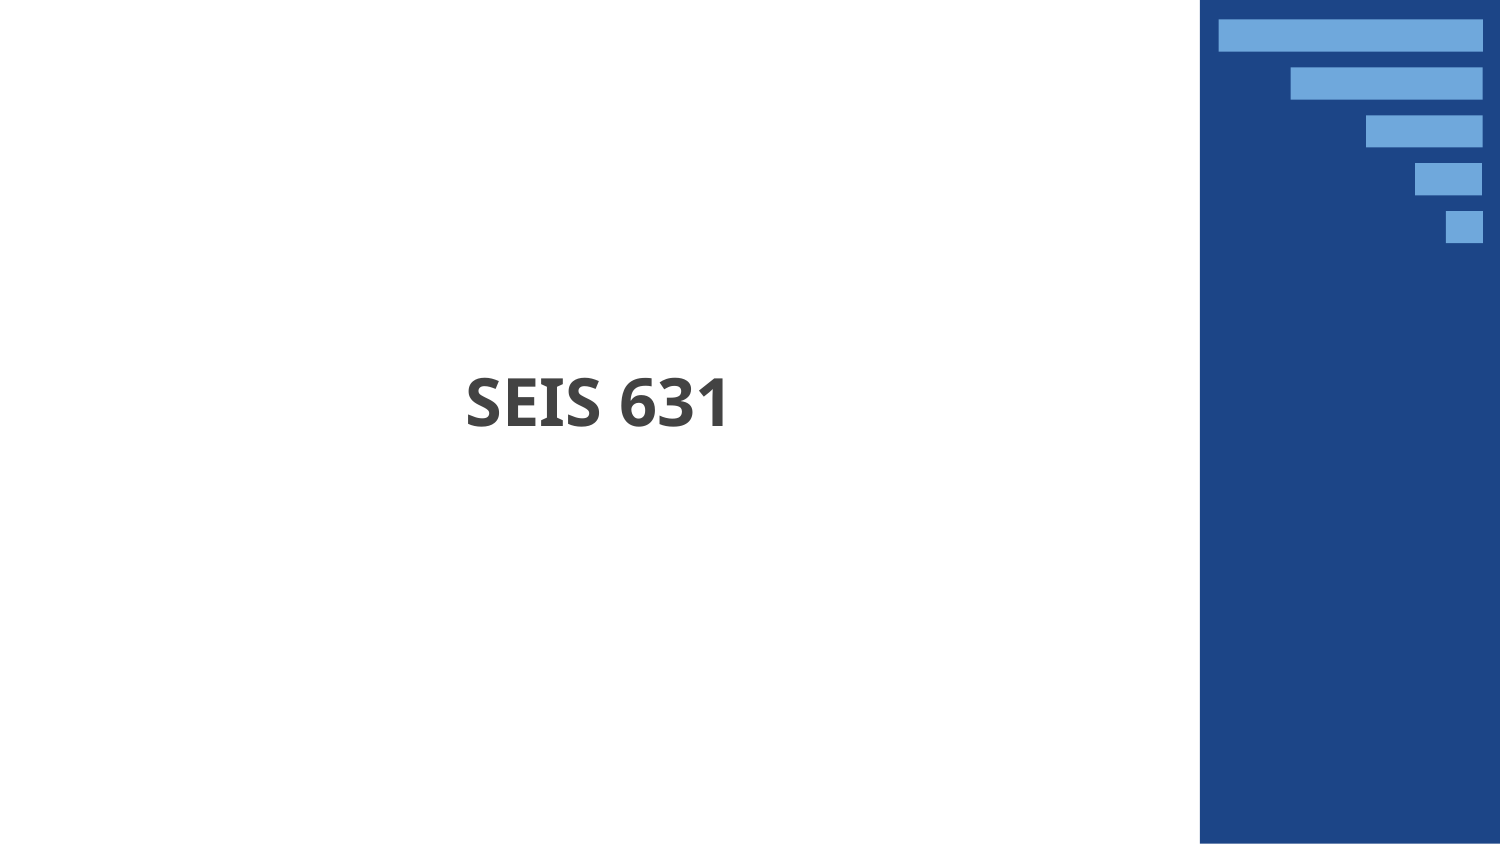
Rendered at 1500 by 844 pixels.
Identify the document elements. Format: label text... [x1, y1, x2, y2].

title SEIS 631 [75, 269, 1125, 530]
